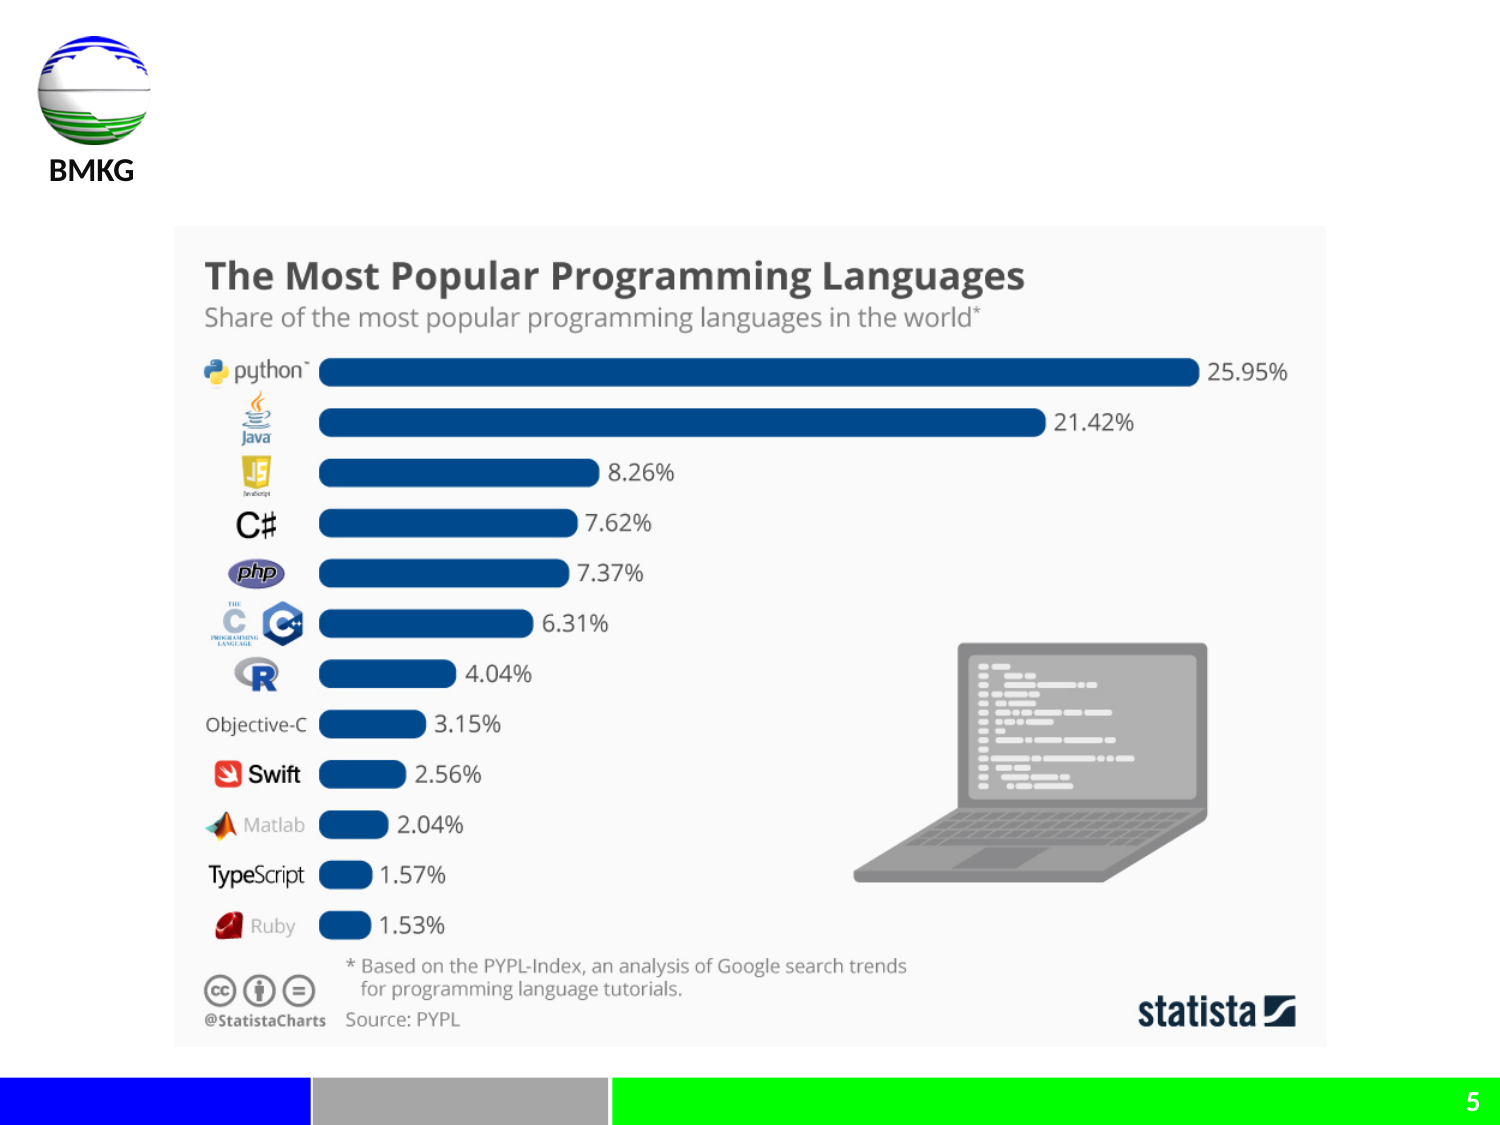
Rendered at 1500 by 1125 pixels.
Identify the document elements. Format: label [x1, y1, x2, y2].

picture [37, 36, 151, 145]
list [173, 226, 1326, 1048]
